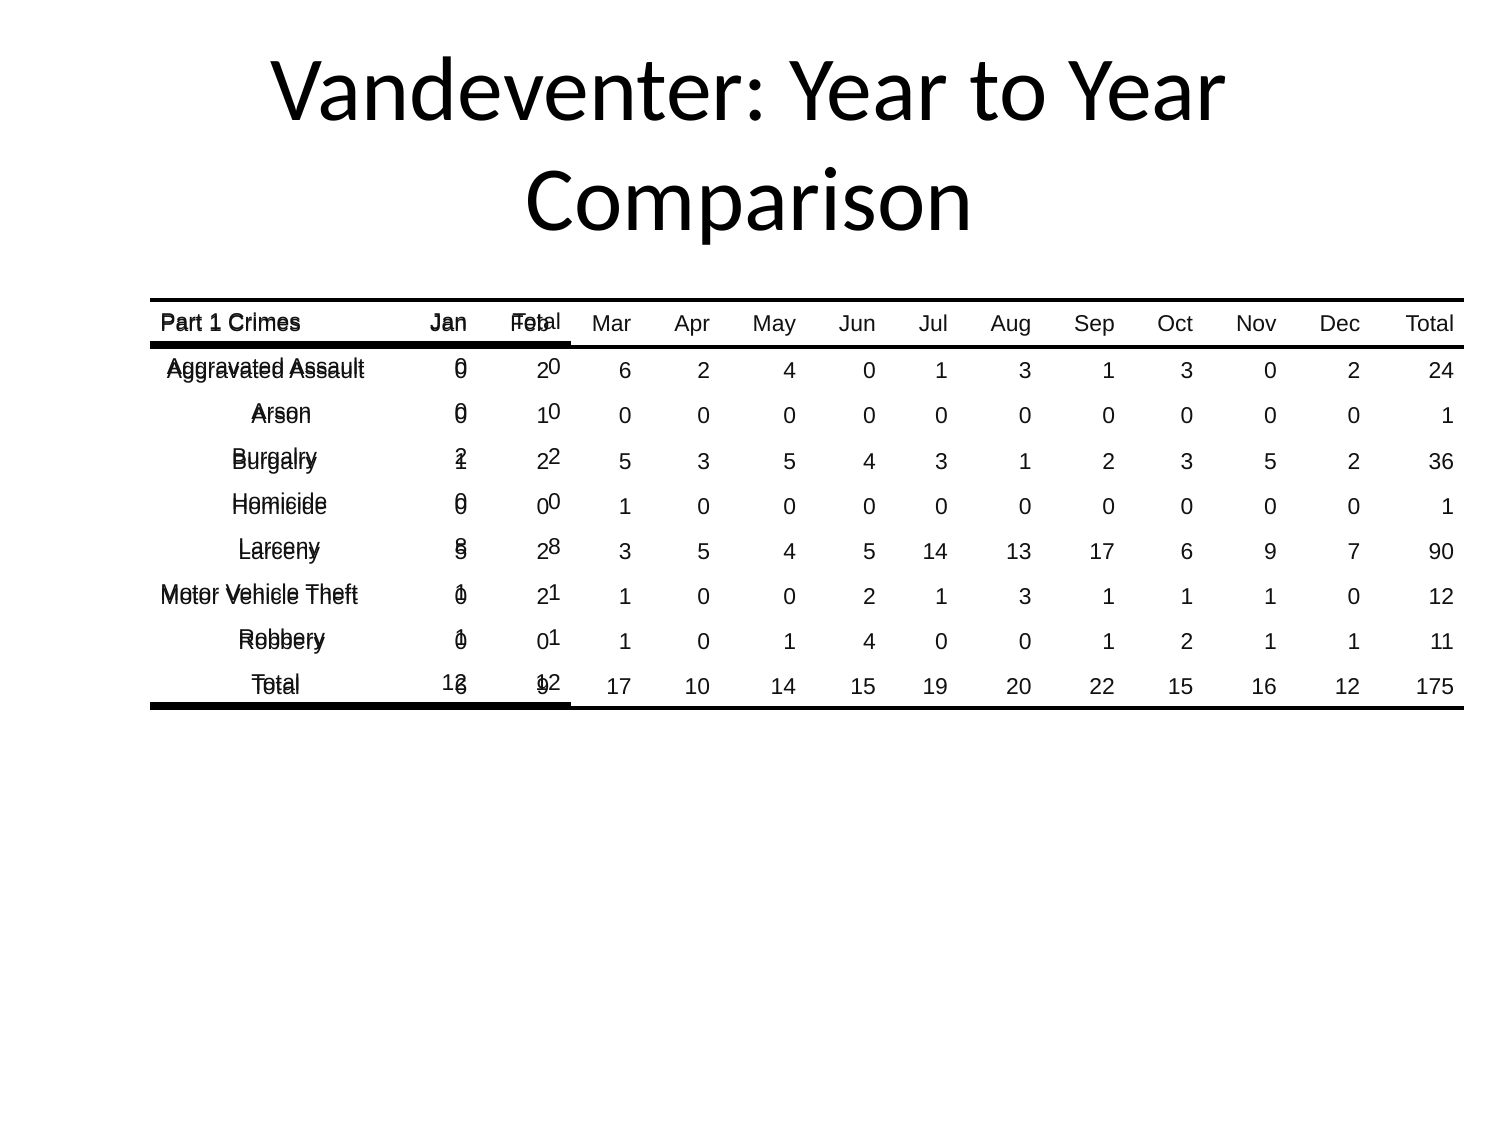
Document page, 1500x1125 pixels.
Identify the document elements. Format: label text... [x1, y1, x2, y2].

table_cell 3 [958, 349, 1042, 395]
table_cell 0 [886, 618, 958, 665]
table_cell 9 [1204, 528, 1287, 575]
table_cell 2 [807, 575, 886, 618]
table_header Total [478, 302, 571, 341]
table_cell 0 [1287, 395, 1371, 437]
table_cell 0 [1125, 395, 1204, 437]
table_cell 0 [720, 395, 807, 437]
table_cell 4 [720, 349, 807, 395]
table_cell 14 [720, 665, 807, 706]
table_cell 14 [886, 528, 958, 575]
table_cell 0 [1042, 395, 1125, 437]
table_cell 1 [886, 575, 958, 618]
table_cell 0 [958, 485, 1042, 528]
table_cell 4 [807, 437, 886, 485]
table_header Aug [958, 302, 1042, 345]
table_cell 90 [1371, 528, 1464, 575]
table_cell 3 [571, 528, 642, 575]
table_cell 1 [886, 349, 958, 395]
table_cell 5 [1204, 437, 1287, 485]
table_cell 0 [720, 575, 807, 618]
table_cell 0 [478, 390, 571, 433]
table_header Part 1 Crimes [150, 302, 398, 341]
table_cell 19 [886, 665, 958, 706]
table_cell 7 [1287, 528, 1371, 575]
table_cell 6 [1125, 528, 1204, 575]
table_cell 0 [642, 618, 720, 665]
table_cell 0 [642, 485, 720, 528]
table_cell 4 [720, 528, 807, 575]
table_cell 0 [398, 390, 478, 433]
table_cell 8 [398, 523, 478, 571]
table_cell 15 [1125, 665, 1204, 706]
table_cell 0 [1287, 575, 1371, 618]
table_cell 0 [1204, 485, 1287, 528]
table_cell 5 [571, 437, 642, 485]
table_cell 17 [1042, 528, 1125, 575]
table_cell Arson [150, 390, 398, 433]
table_cell Aggravated Assault [150, 345, 398, 390]
table_cell 1 [958, 437, 1042, 485]
table_cell 0 [478, 345, 571, 390]
table_header Mar [571, 302, 642, 345]
table_cell 1 [571, 618, 642, 665]
table_cell 1 [1371, 395, 1464, 437]
table_cell 1 [1042, 618, 1125, 665]
table_cell Homicide [150, 480, 398, 523]
table_header Apr [642, 302, 720, 345]
table_cell 12 [398, 661, 478, 702]
table_cell 2 [642, 349, 720, 395]
table_cell 24 [1371, 349, 1464, 395]
table_cell 1 [1287, 618, 1371, 665]
table_cell 175 [1371, 665, 1464, 706]
table_cell 2 [1125, 618, 1204, 665]
table_cell 5 [642, 528, 720, 575]
table_header Jan [398, 302, 478, 341]
table_cell 36 [1371, 437, 1464, 485]
table_cell 0 [807, 349, 886, 395]
table_cell 4 [807, 618, 886, 665]
table_header Sep [1042, 302, 1125, 345]
table_cell 12 [1287, 665, 1371, 706]
table_cell 10 [642, 665, 720, 706]
table_cell 0 [1125, 485, 1204, 528]
table_cell 1 [398, 614, 478, 661]
table_cell Total [150, 661, 398, 702]
table_header Total [1371, 302, 1464, 345]
table_header Dec [1287, 302, 1371, 345]
table_cell 12 [478, 661, 571, 702]
title Vandeventer: Year to Year Comparison [75, 45, 1425, 233]
table_cell 1 [478, 614, 571, 661]
table_cell 1 [1042, 575, 1125, 618]
table_cell 0 [642, 575, 720, 618]
table_cell 1 [571, 575, 642, 618]
table_header Jun [807, 302, 886, 345]
table_cell 3 [958, 575, 1042, 618]
table_cell 13 [958, 528, 1042, 575]
table_cell 1 [720, 618, 807, 665]
table_cell 1 [1371, 485, 1464, 528]
table_cell 0 [807, 485, 886, 528]
table_cell 2 [1287, 349, 1371, 395]
table_cell 0 [958, 618, 1042, 665]
table_cell 0 [398, 345, 478, 390]
table_cell 1 [478, 571, 571, 614]
table_cell 22 [1042, 665, 1125, 706]
table_cell 0 [886, 395, 958, 437]
table_cell 6 [571, 349, 642, 395]
table_cell 1 [571, 485, 642, 528]
table_cell 15 [807, 665, 886, 706]
table_header Jul [886, 302, 958, 345]
table_cell 0 [1042, 485, 1125, 528]
table_cell 0 [478, 480, 571, 523]
table_cell 2 [1042, 437, 1125, 485]
table_cell 0 [398, 480, 478, 523]
table_cell 1 [1125, 575, 1204, 618]
table_cell 0 [1287, 485, 1371, 528]
table_cell 16 [1204, 665, 1287, 706]
table_cell 3 [642, 437, 720, 485]
table_header May [720, 302, 807, 345]
table_cell Larceny [150, 523, 398, 571]
table_cell 1 [1204, 618, 1287, 665]
table_cell 0 [1204, 349, 1287, 395]
table_cell 12 [1371, 575, 1464, 618]
table_cell 2 [1287, 437, 1371, 485]
table_cell 1 [1042, 349, 1125, 395]
table_cell 2 [478, 433, 571, 480]
table_cell 3 [1125, 437, 1204, 485]
table_cell Burgalry [150, 433, 398, 480]
table_cell 5 [807, 528, 886, 575]
table_cell 0 [571, 395, 642, 437]
table_cell 0 [886, 485, 958, 528]
table_cell 20 [958, 665, 1042, 706]
table_cell 11 [1371, 618, 1464, 665]
table_cell 17 [571, 665, 642, 706]
table_cell 0 [958, 395, 1042, 437]
table_cell Robbery [150, 614, 398, 661]
table_cell 0 [720, 485, 807, 528]
table_cell 0 [642, 395, 720, 437]
table_cell Motor Vehicle Theft [150, 571, 398, 614]
table_cell 3 [886, 437, 958, 485]
table_cell 8 [478, 523, 571, 571]
table_cell 3 [1125, 349, 1204, 395]
table_cell 0 [807, 395, 886, 437]
table_cell 2 [398, 433, 478, 480]
table_cell 1 [1204, 575, 1287, 618]
table_header Nov [1204, 302, 1287, 345]
table_cell 1 [398, 571, 478, 614]
table_cell 0 [1204, 395, 1287, 437]
table_header Oct [1125, 302, 1204, 345]
table_cell 5 [720, 437, 807, 485]
